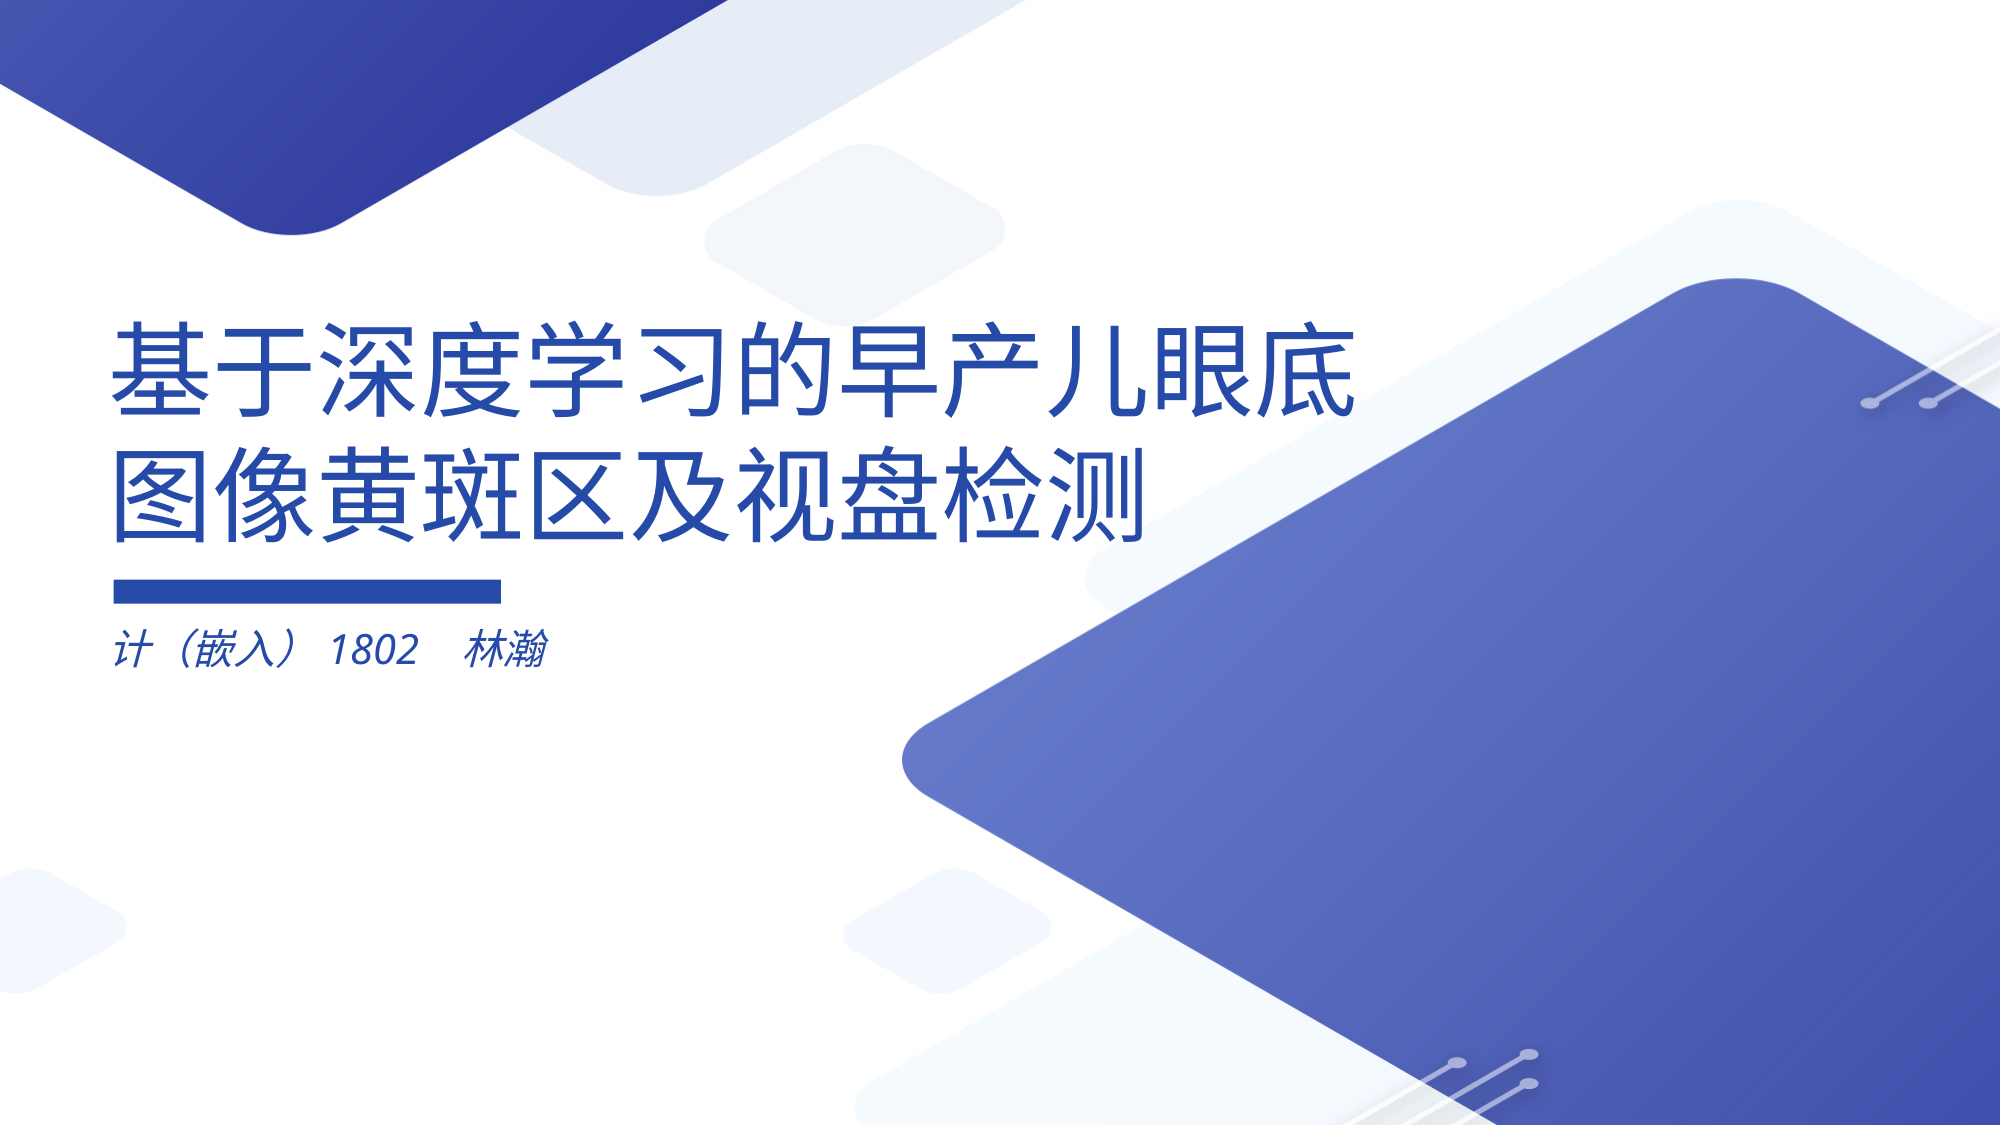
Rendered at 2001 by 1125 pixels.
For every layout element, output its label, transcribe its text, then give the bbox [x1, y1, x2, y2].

text_box 基于深度学习的早产儿眼底图像黄斑区及视盘检测 [93, 297, 1410, 563]
picture [0, 0, 2000, 1125]
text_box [93, 579, 1015, 682]
